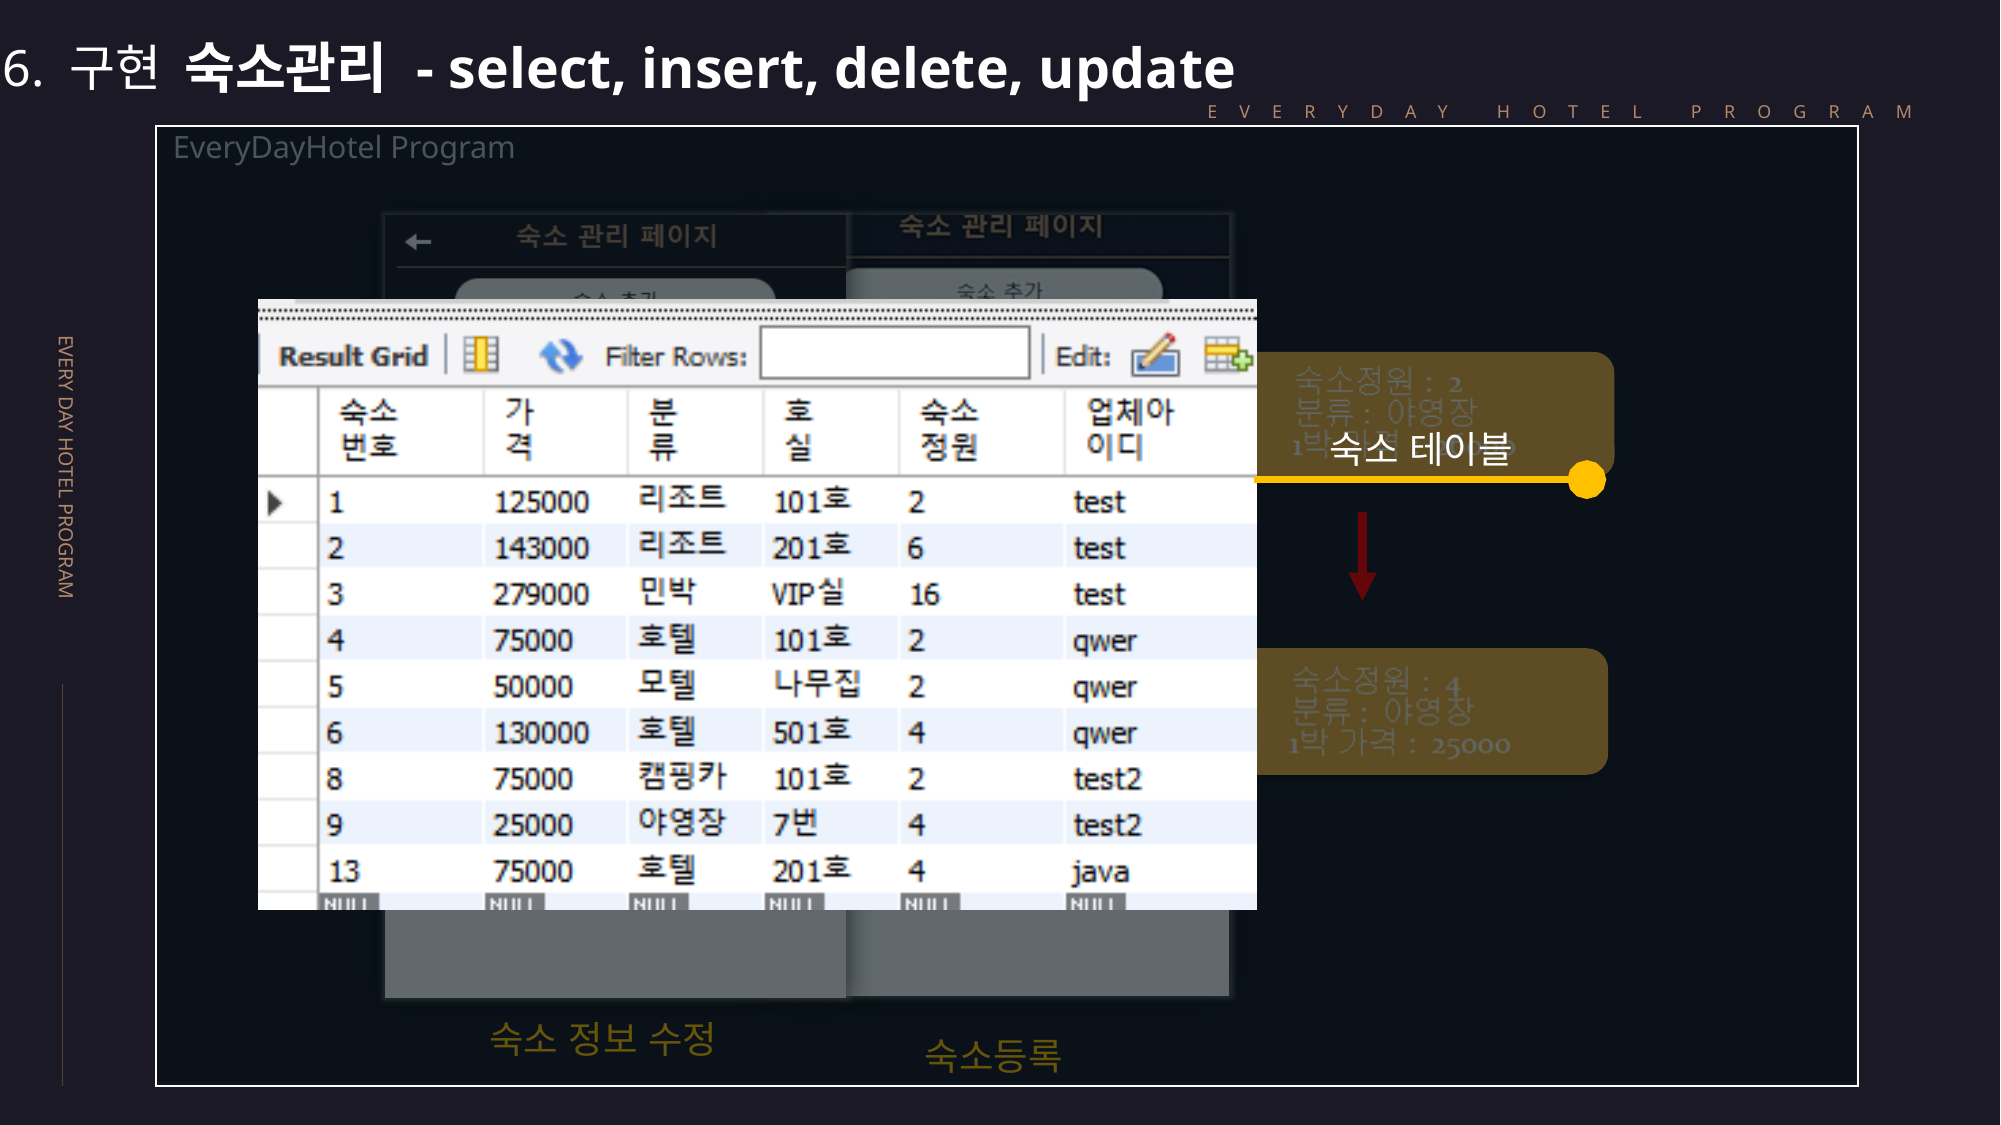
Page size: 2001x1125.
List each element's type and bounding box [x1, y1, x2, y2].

picture [258, 299, 1257, 910]
text_box [0, 0, 2000, 1125]
text_box [156, 127, 1857, 1086]
